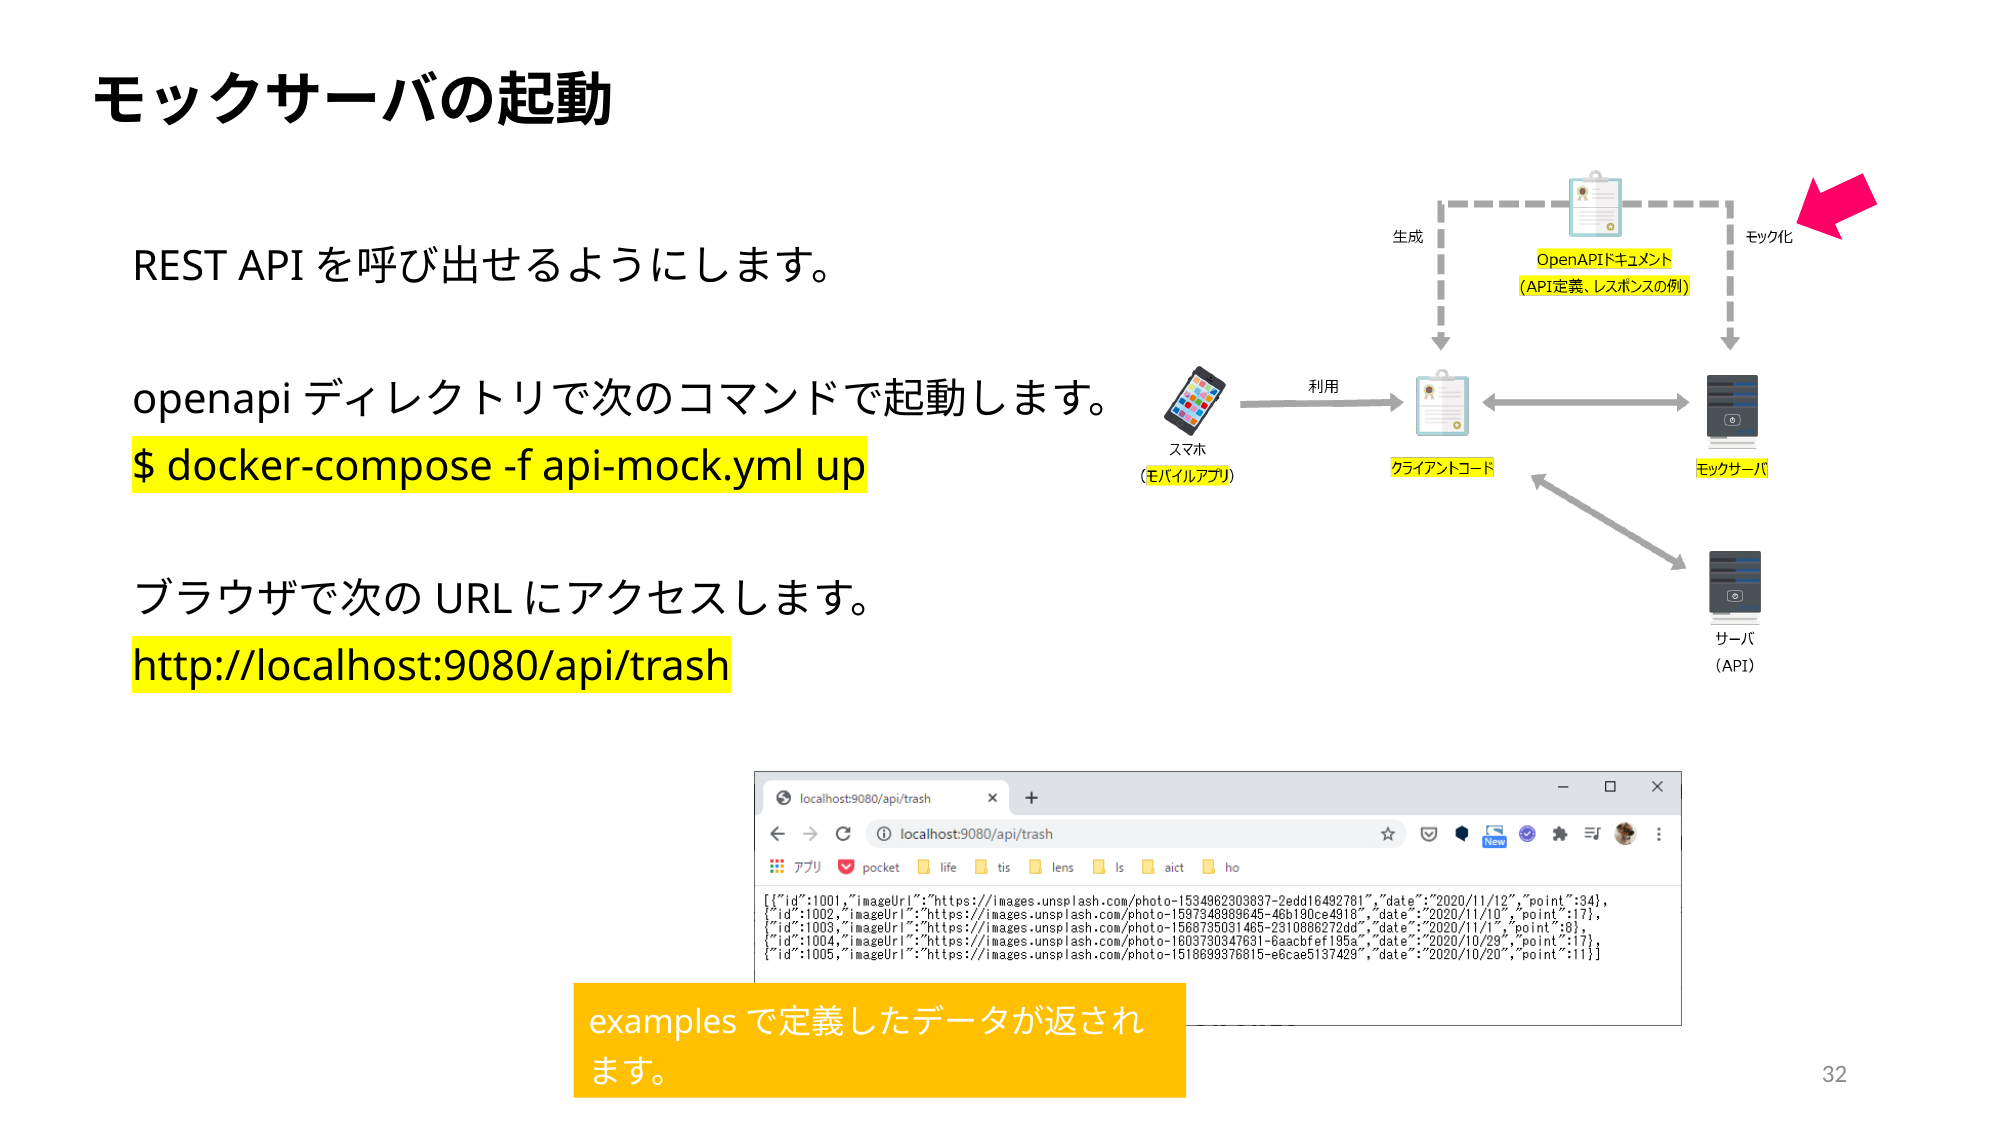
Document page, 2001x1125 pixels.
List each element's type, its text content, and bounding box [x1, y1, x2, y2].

slide_number 32 [1412, 1042, 1863, 1103]
text_box REST APIを呼び出せるようにします。 openapiディレクトリで次のコマンドで起動します。 $ docker-compose -f api-mock.yml up ブラウザで次のURLにアクセスします。 http://localhost:9080/api/trash [117, 214, 1904, 697]
text_box examplesで定義したデータが返されます。 [573, 982, 1187, 1098]
picture [1121, 170, 1811, 684]
text_box モックサーバの起動 [74, 54, 1454, 140]
picture [754, 771, 1682, 1026]
text_box [1811, 173, 1878, 240]
